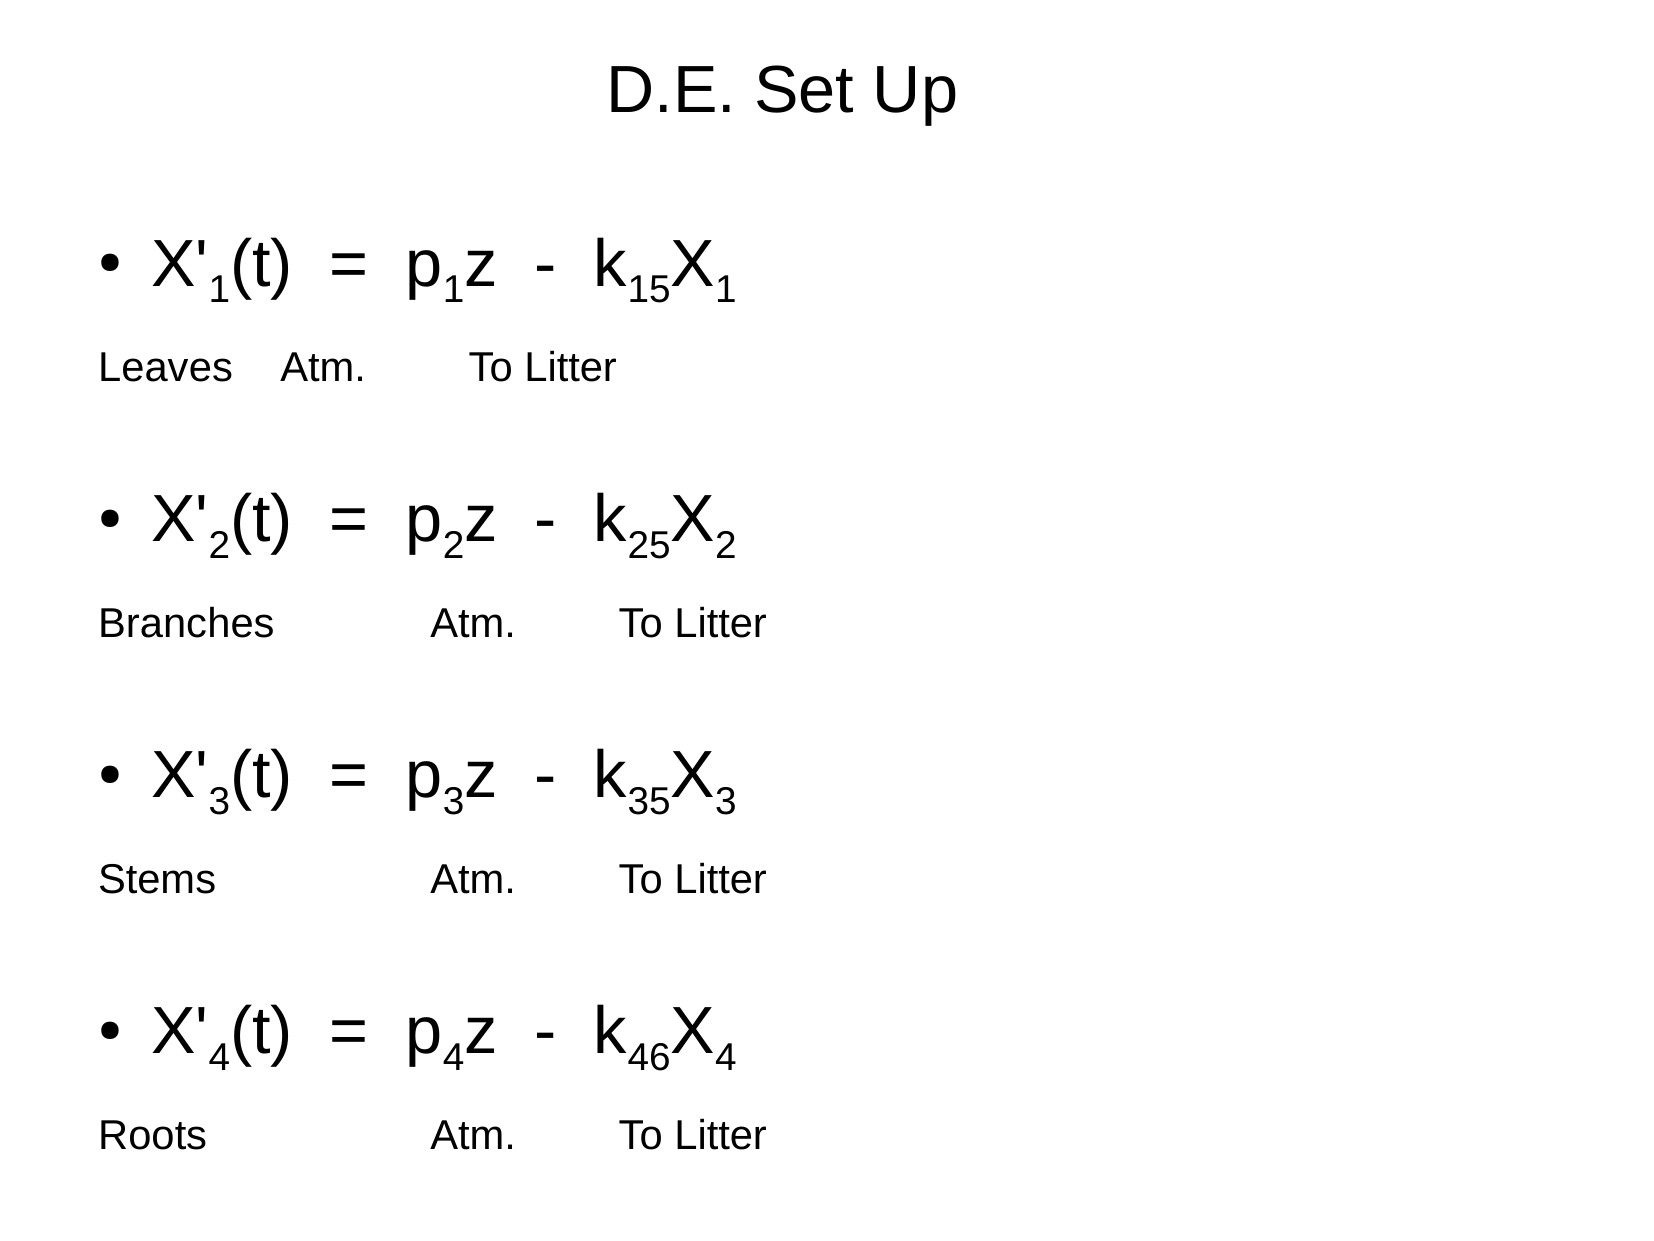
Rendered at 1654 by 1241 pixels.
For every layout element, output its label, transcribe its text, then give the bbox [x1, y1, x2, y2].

list X'1(t) = p1z - k15X1 Leaves Atm. To Litter X'2(t) = p2z - k25X2 Branches Atm. To Litter X'3(t) = p3z - k35X3 Stems Atm. To Litter X'4(t) = p4z - k46X4 Roots Atm. To Litter [80, 219, 1536, 1170]
title D.E. Set Up [82, 5, 1571, 166]
